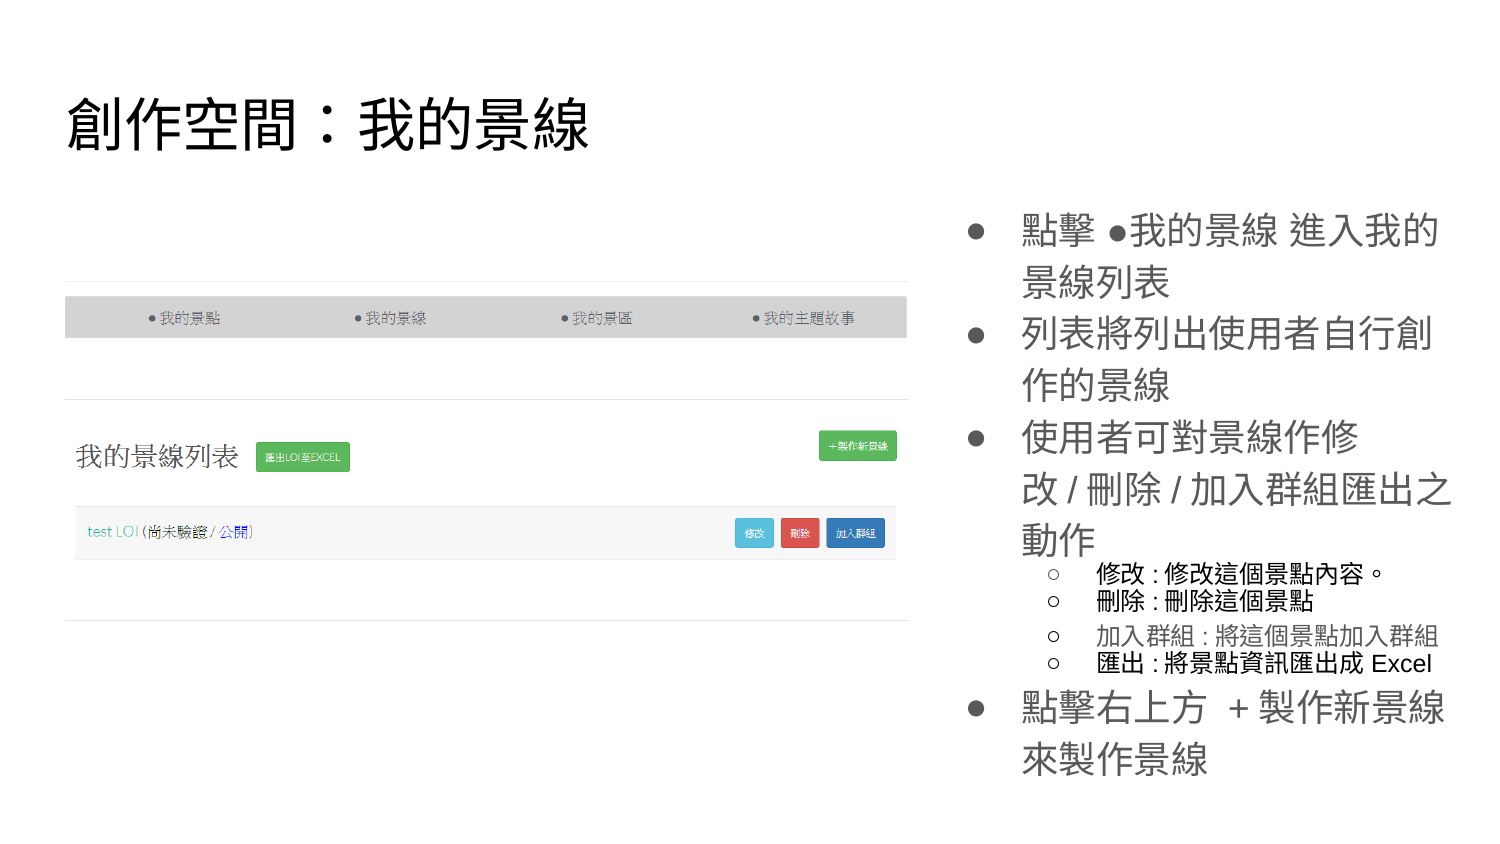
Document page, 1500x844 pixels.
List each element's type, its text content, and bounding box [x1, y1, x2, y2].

picture [50, 275, 933, 632]
title 創作空間：我的景線 [51, 72, 1449, 167]
list 點擊 ●我的景線 進入我的景線列表 列表將列出使用者自行創作的景線 使用者可對景線作修改/刪除/加入群組匯出之動作 修改:修改這個景點內容。 刪除:刪除這個景點 加入群組:將這個景點加入群組 匯出:將景點資訊匯出成Excel 點擊右上方 +製作新景線來製作景線 [931, 185, 1470, 750]
